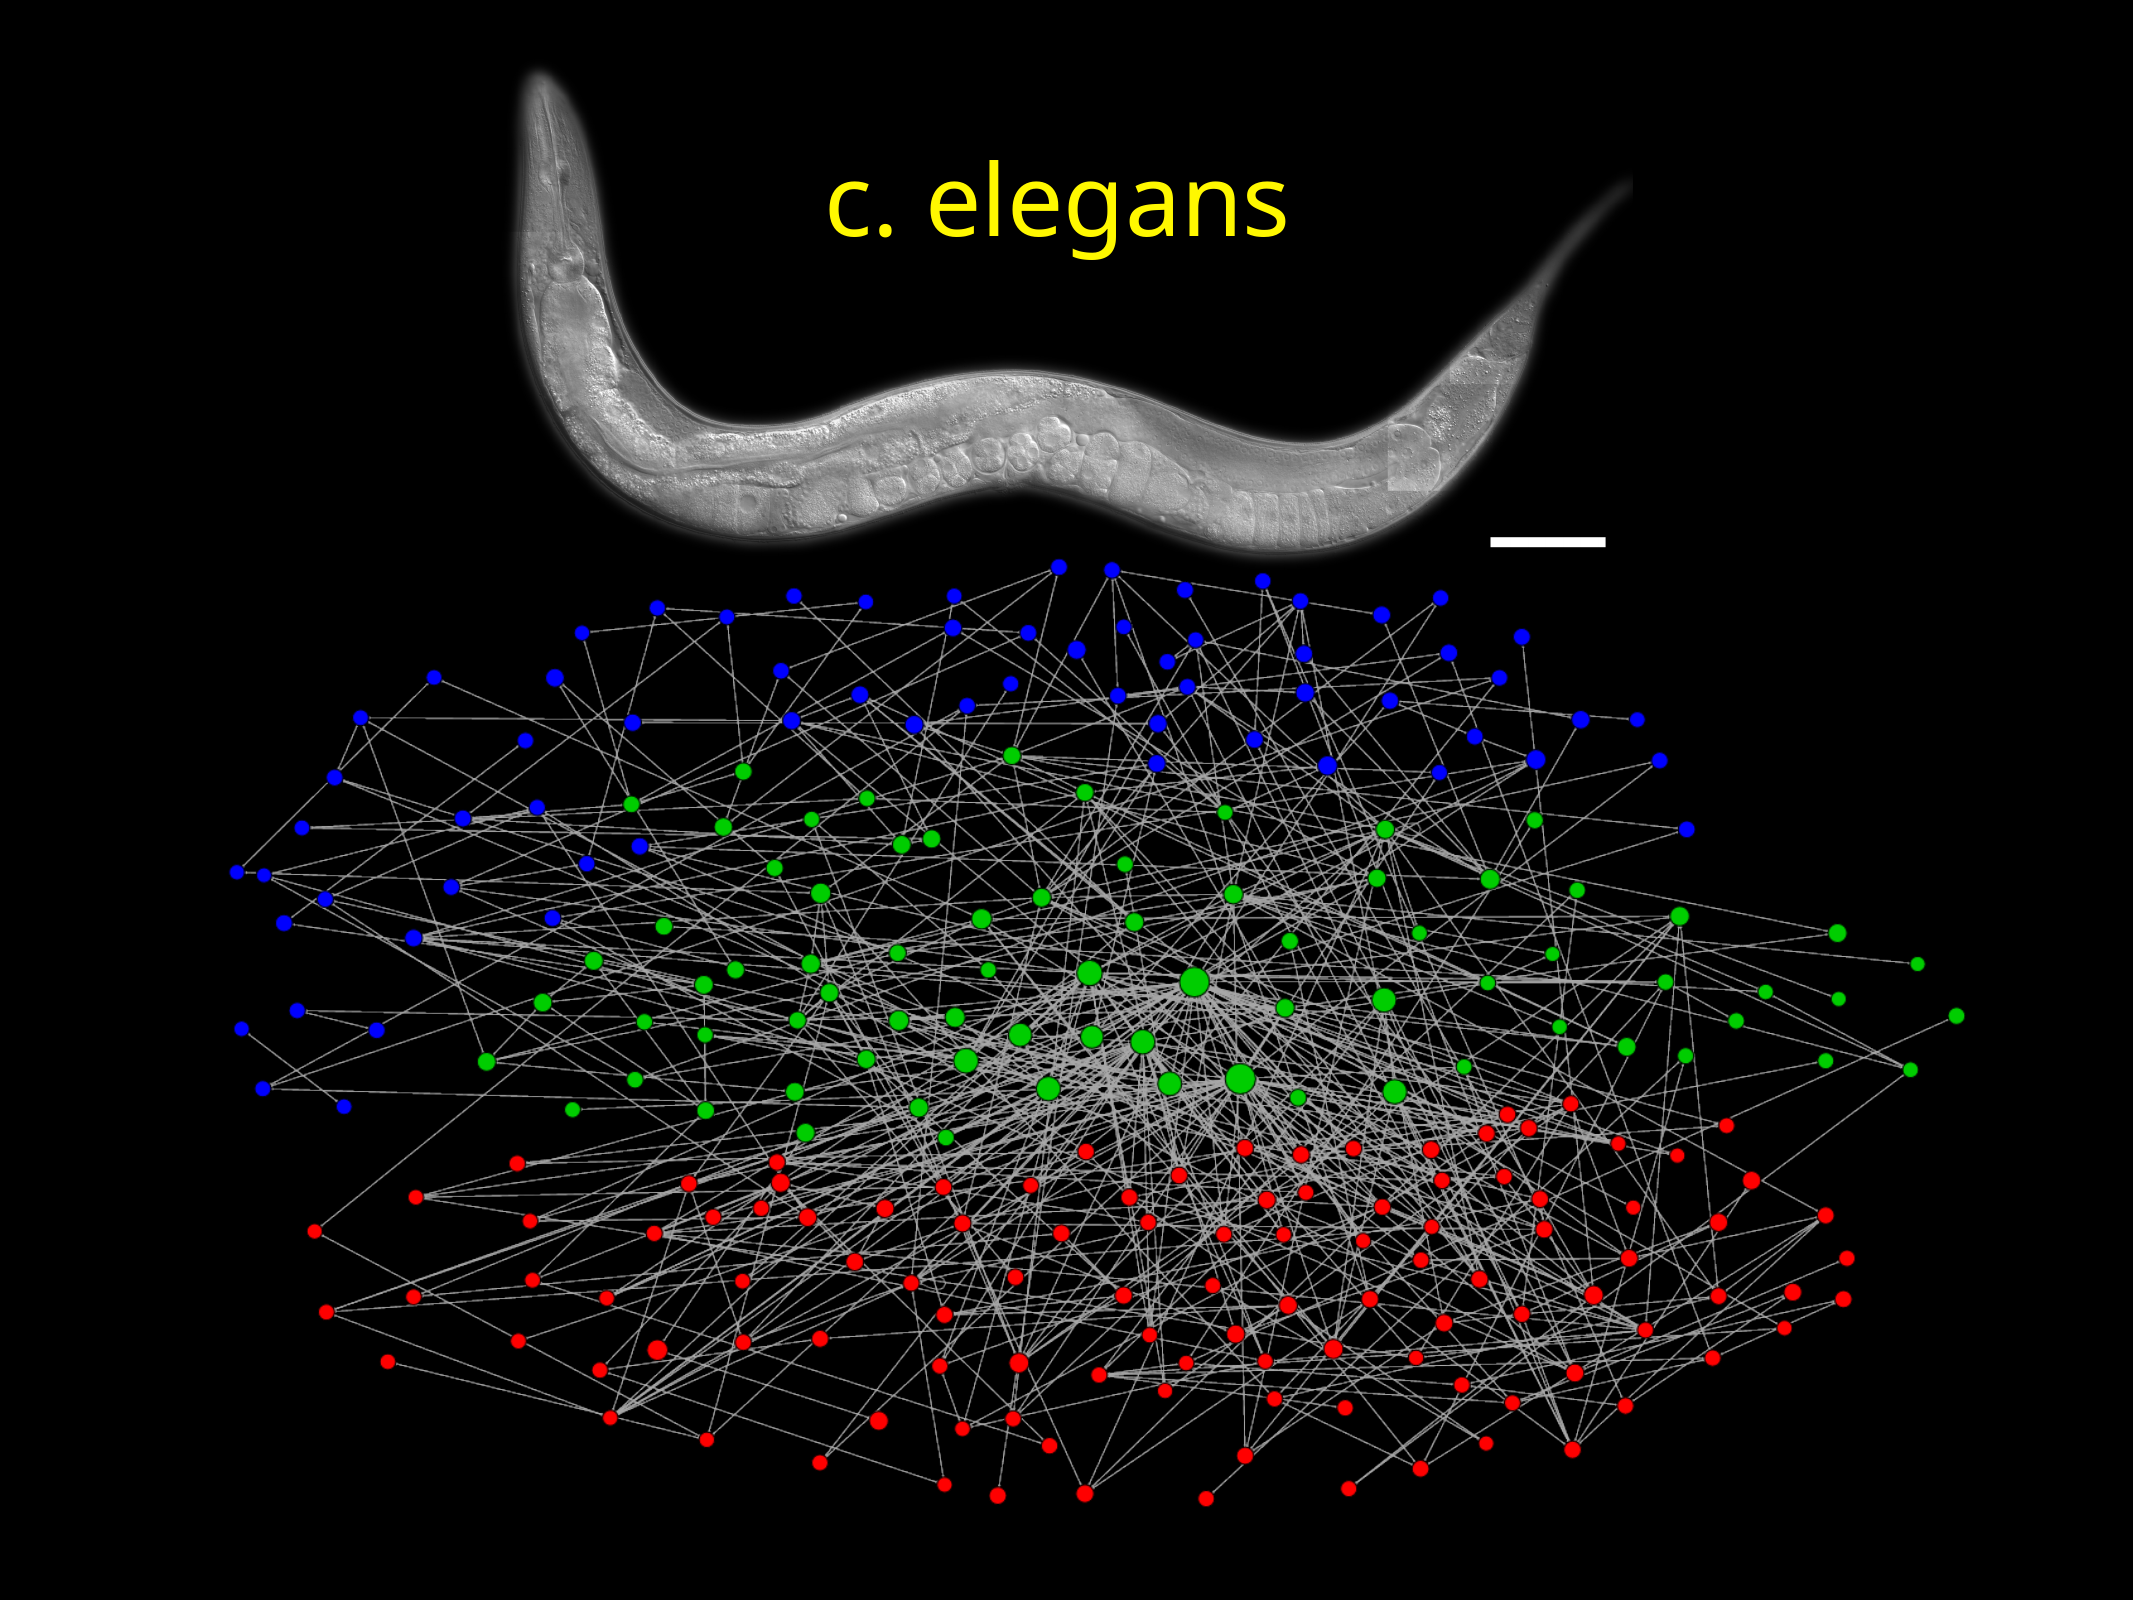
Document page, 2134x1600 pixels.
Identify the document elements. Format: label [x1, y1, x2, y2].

picture [217, 57, 1977, 1519]
